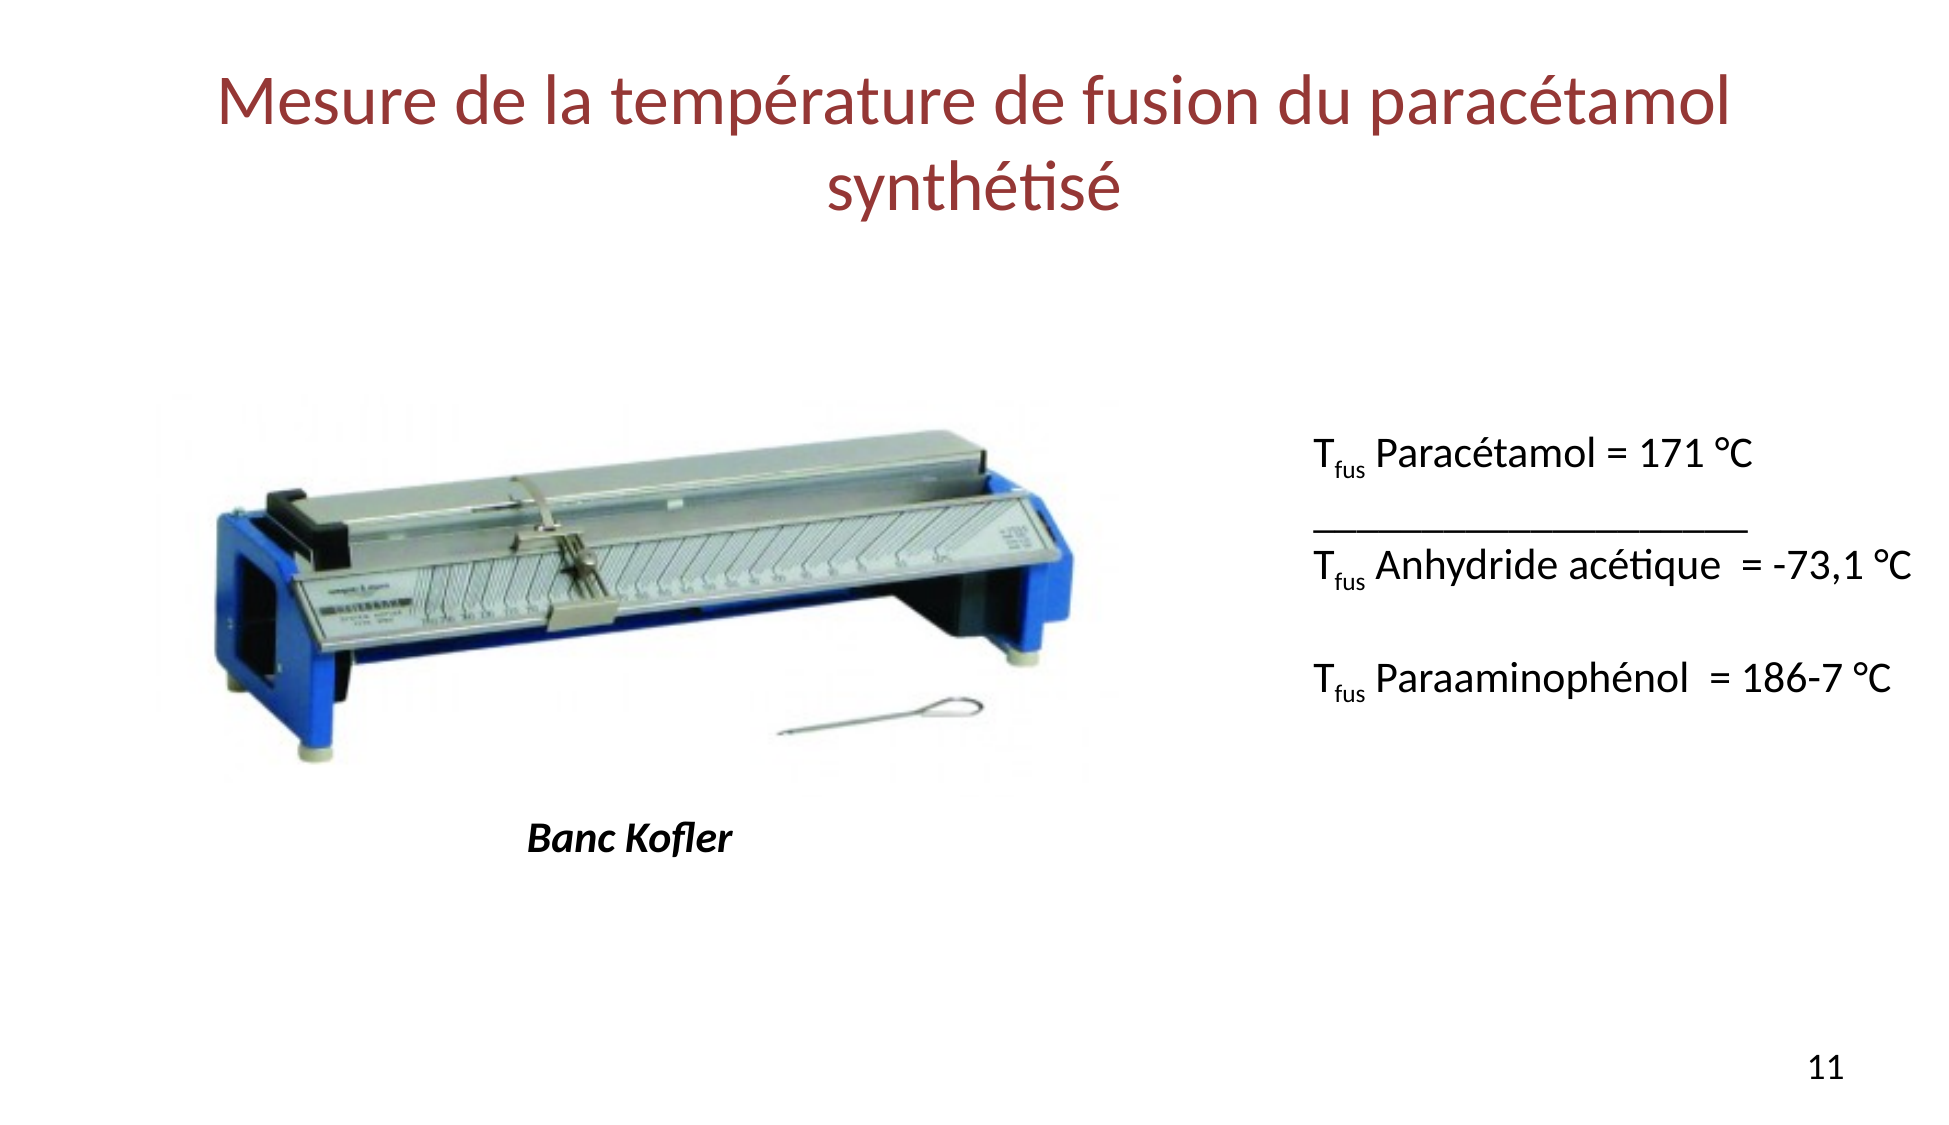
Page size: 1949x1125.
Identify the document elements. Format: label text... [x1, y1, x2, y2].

text_box Tfus Paracétamol = 171 °C ____________________ Tfus Anhydride acétique = -73,1 °C Tfus Paraaminophénol = 186-7 °C [1293, 413, 1933, 771]
picture [156, 393, 1119, 797]
title Mesure de la température de fusion du paracétamol synthétisé [97, 45, 1852, 233]
text_box Banc Kofler [507, 805, 753, 871]
